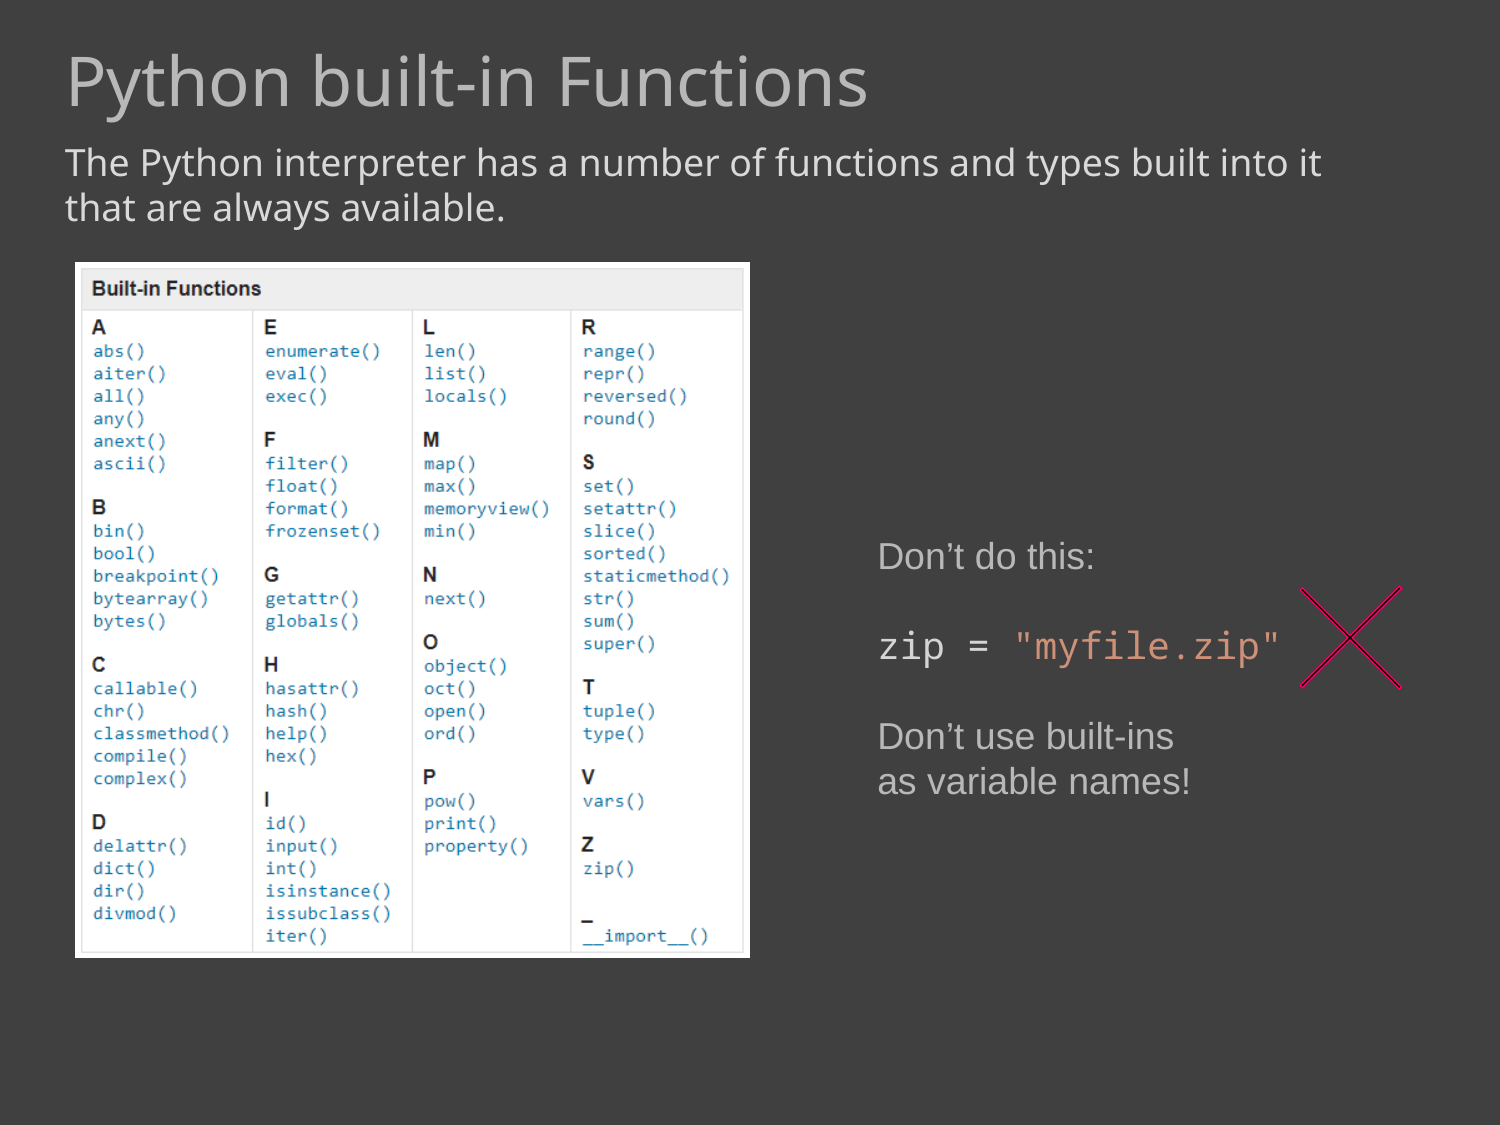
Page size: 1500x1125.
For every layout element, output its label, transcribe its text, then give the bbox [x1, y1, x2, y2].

text_box The Python interpreter has a number of functions and types built into it that are always available. [49, 131, 1388, 237]
title Python built-in Functions [50, 0, 1344, 131]
text_box Don’t do this: zip = "myfile.zip" Don’t use built-ins as variable names! [862, 524, 1463, 810]
picture [1276, 562, 1427, 713]
picture [74, 262, 750, 958]
